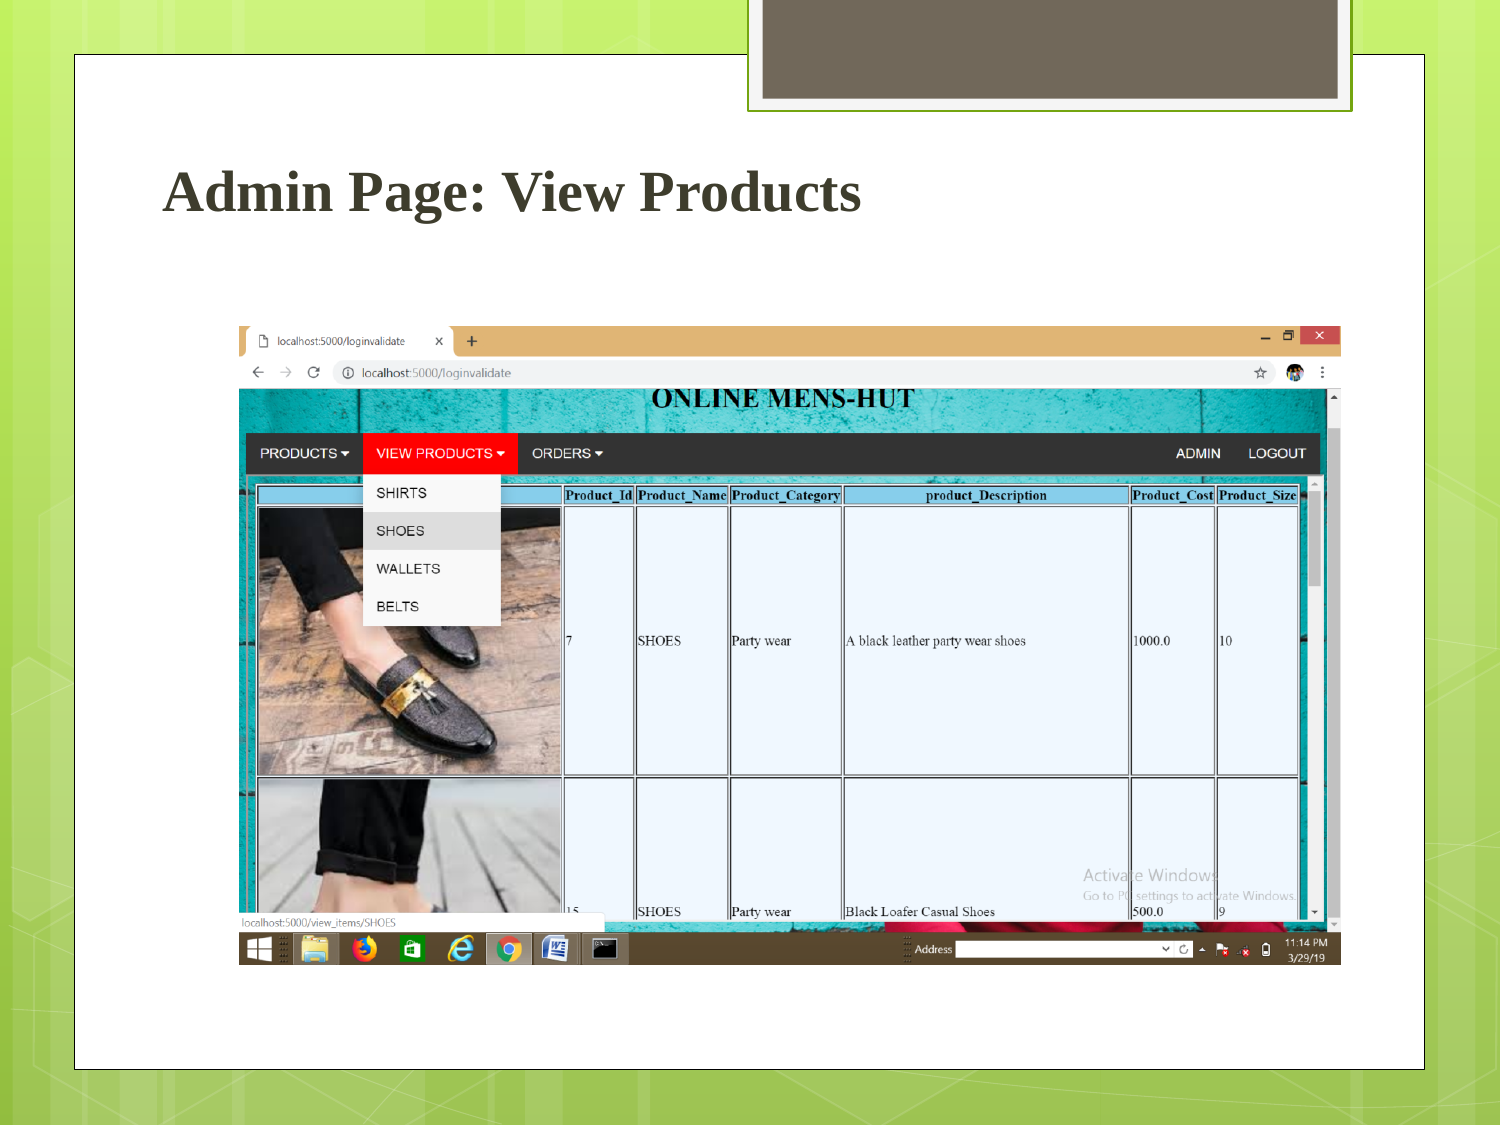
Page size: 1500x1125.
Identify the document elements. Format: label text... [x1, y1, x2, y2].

title Admin Page: View Products [147, 101, 1300, 231]
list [239, 326, 1341, 965]
